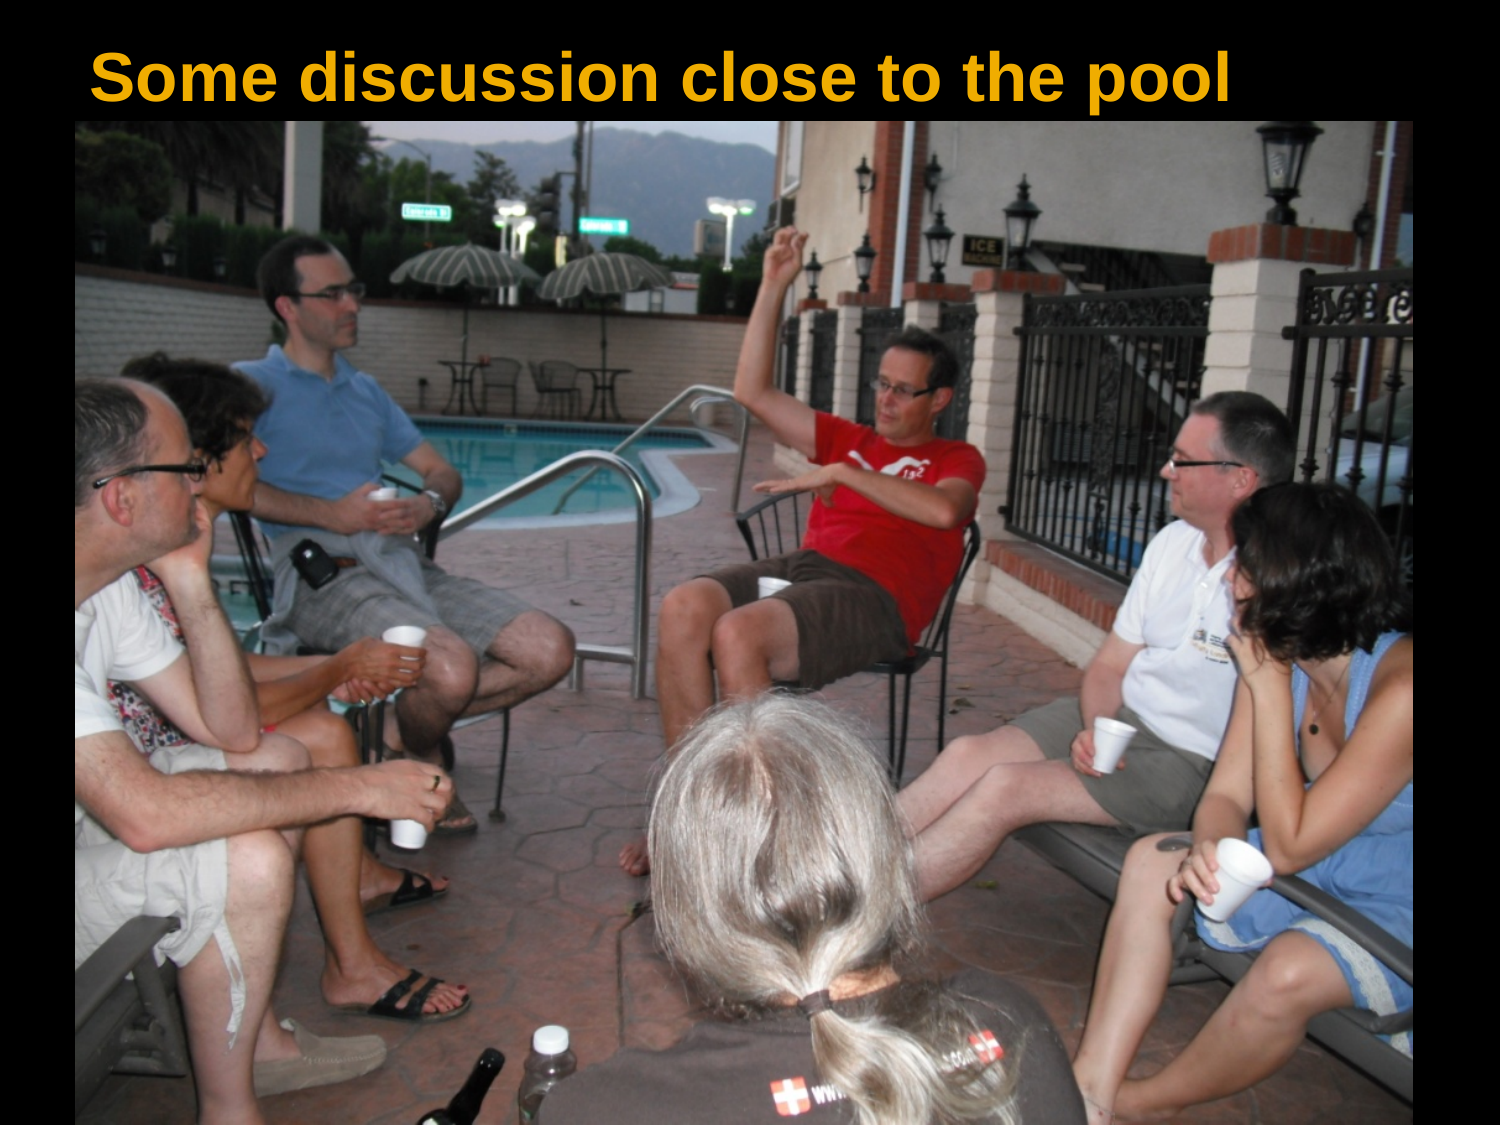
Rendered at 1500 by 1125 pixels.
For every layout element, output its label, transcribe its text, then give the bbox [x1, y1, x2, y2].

picture [74, 121, 1413, 1125]
text_box Some discussion close to the pool [74, 24, 1425, 125]
